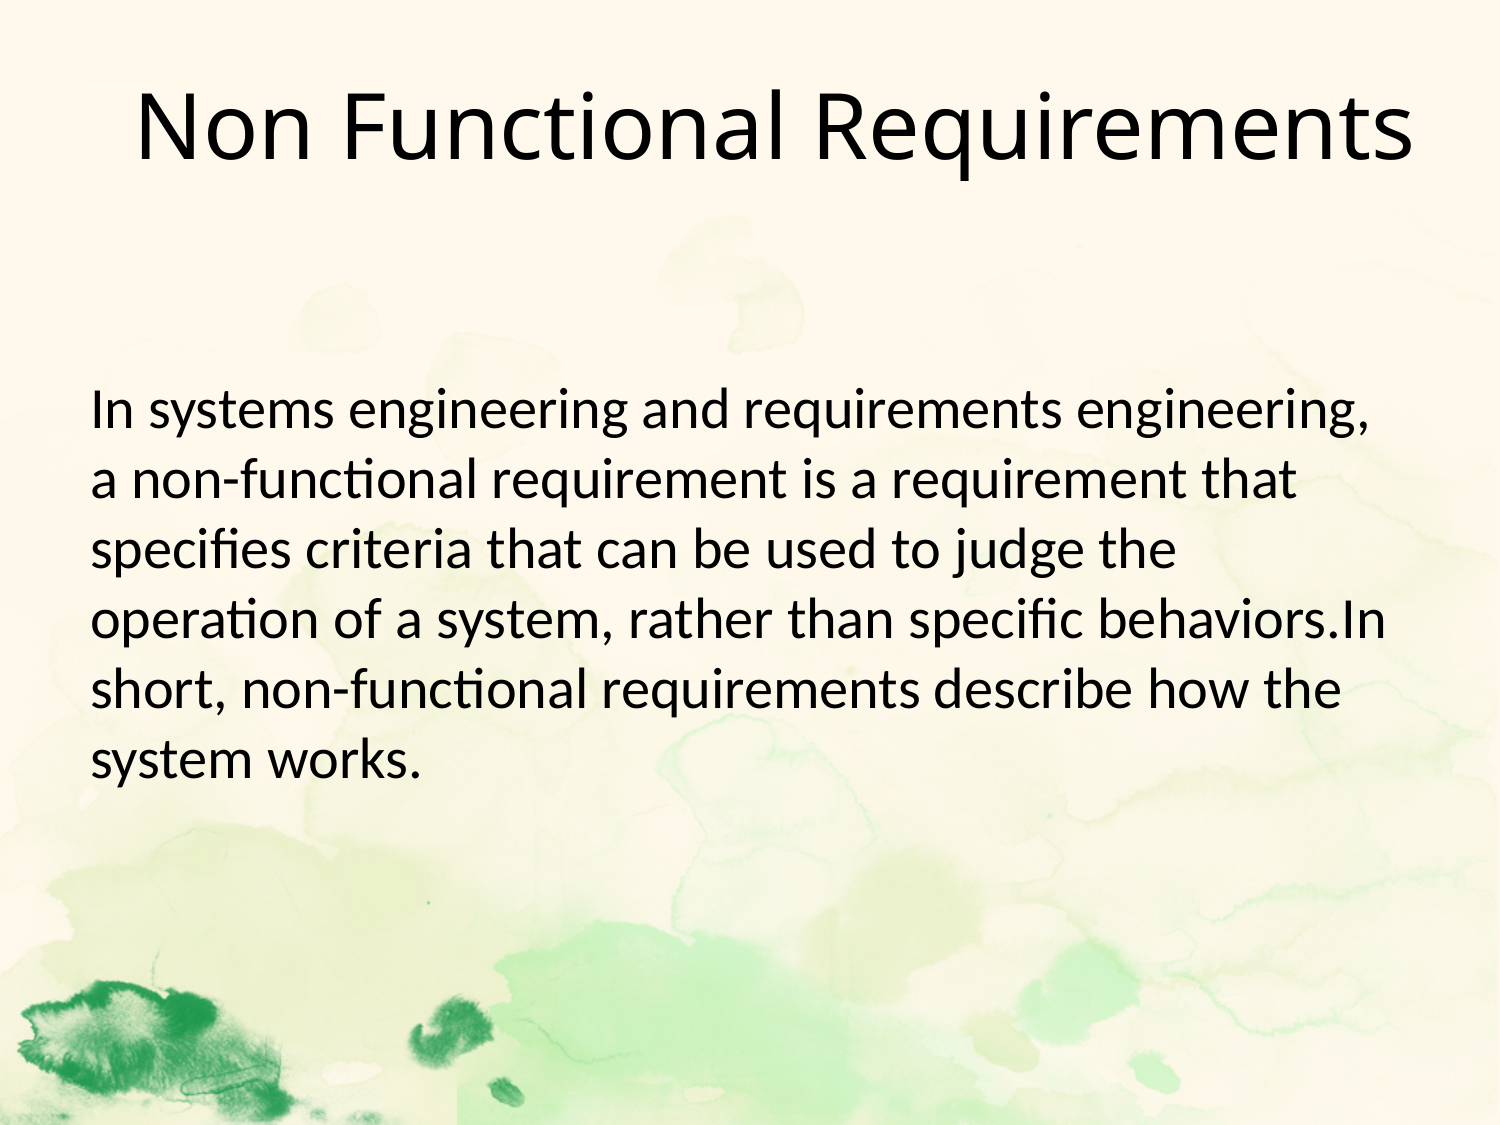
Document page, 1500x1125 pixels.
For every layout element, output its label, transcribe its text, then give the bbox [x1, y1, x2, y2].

list In systems engineering and requirements engineering, a non-functional requirement is a requirement that specifies criteria that can be used to judge the operation of a system, rather than specific behaviors.In short, non-functional requirements describe how the system works. [75, 362, 1425, 1047]
title Non Functional Requirements [100, 29, 1451, 217]
picture [0, 0, 1500, 1125]
